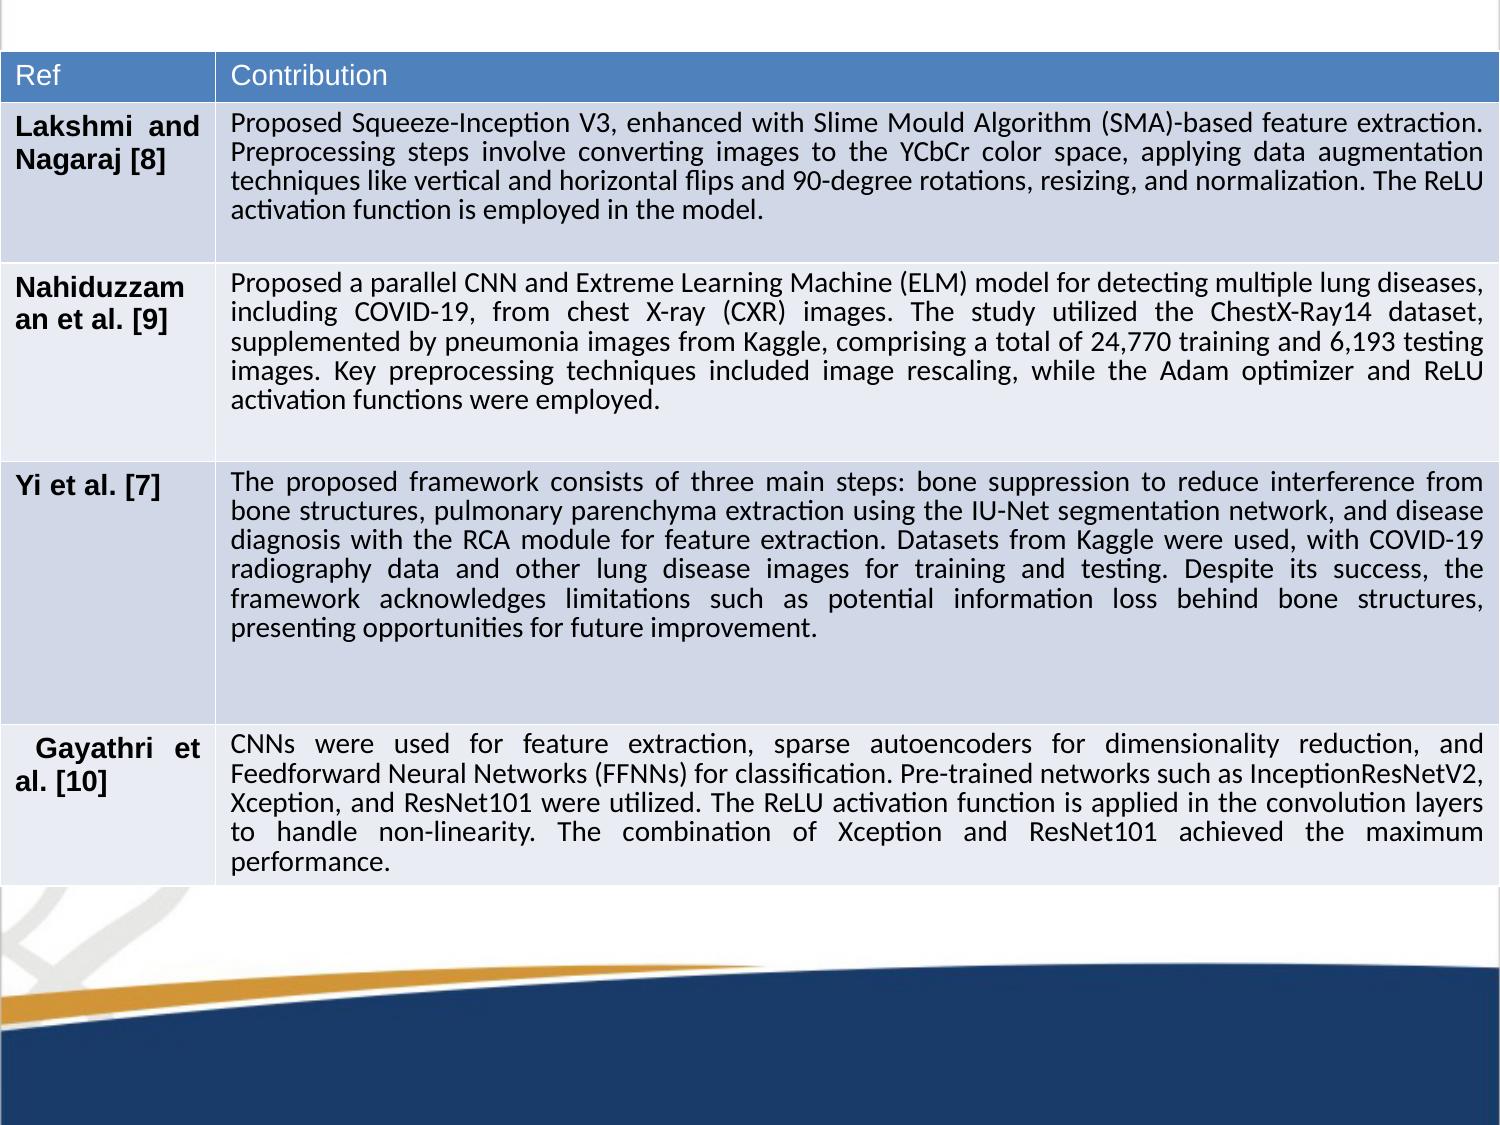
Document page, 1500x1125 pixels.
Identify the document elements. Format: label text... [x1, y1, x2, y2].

table_cell Lakshmi and Nagaraj [8] [1, 103, 215, 262]
table_header Ref [1, 52, 215, 102]
picture [0, 887, 1500, 1125]
table_cell Nahiduzzaman et al. [9] [1, 264, 215, 461]
table_cell Yi et al. [7] [1, 462, 215, 724]
table_cell The proposed framework consists of three main steps: bone suppression to reduce interference from bone structures, pulmonary parenchyma extraction using the IU-Net segmentation network, and disease diagnosis with the RCA module for feature extraction. Datasets from Kaggle were used, with COVID-19 radiography data and other lung disease images for training and testing. Despite its success, the framework acknowledges limitations such as potential information loss behind bone structures, presenting opportunities for future improvement. [216, 462, 1499, 724]
table_cell Gayathri et al. [10] [1, 725, 215, 885]
table_cell Proposed a parallel CNN and Extreme Learning Machine (ELM) model for detecting multiple lung diseases, including COVID-19, from chest X-ray (CXR) images. The study utilized the ChestX-Ray14 dataset, supplemented by pneumonia images from Kaggle, comprising a total of 24,770 training and 6,193 testing images. Key preprocessing techniques included image rescaling, while the Adam optimizer and ReLU activation functions were employed. [216, 264, 1499, 461]
table_cell Proposed Squeeze-Inception V3, enhanced with Slime Mould Algorithm (SMA)-based feature extraction. Preprocessing steps involve converting images to the YCbCr color space, applying data augmentation techniques like vertical and horizontal flips and 90-degree rotations, resizing, and normalization. The ReLU activation function is employed in the model. [216, 103, 1499, 262]
picture [0, 0, 1500, 50]
table_cell CNNs were used for feature extraction, sparse autoencoders for dimensionality reduction, and Feedforward Neural Networks (FFNNs) for classification. Pre-trained networks such as InceptionResNetV2, Xception, and ResNet101 were utilized. The ReLU activation function is applied in the convolution layers to handle non-linearity. The combination of Xception and ResNet101 achieved the maximum performance. [216, 725, 1499, 885]
table_header Contribution [216, 52, 1499, 102]
